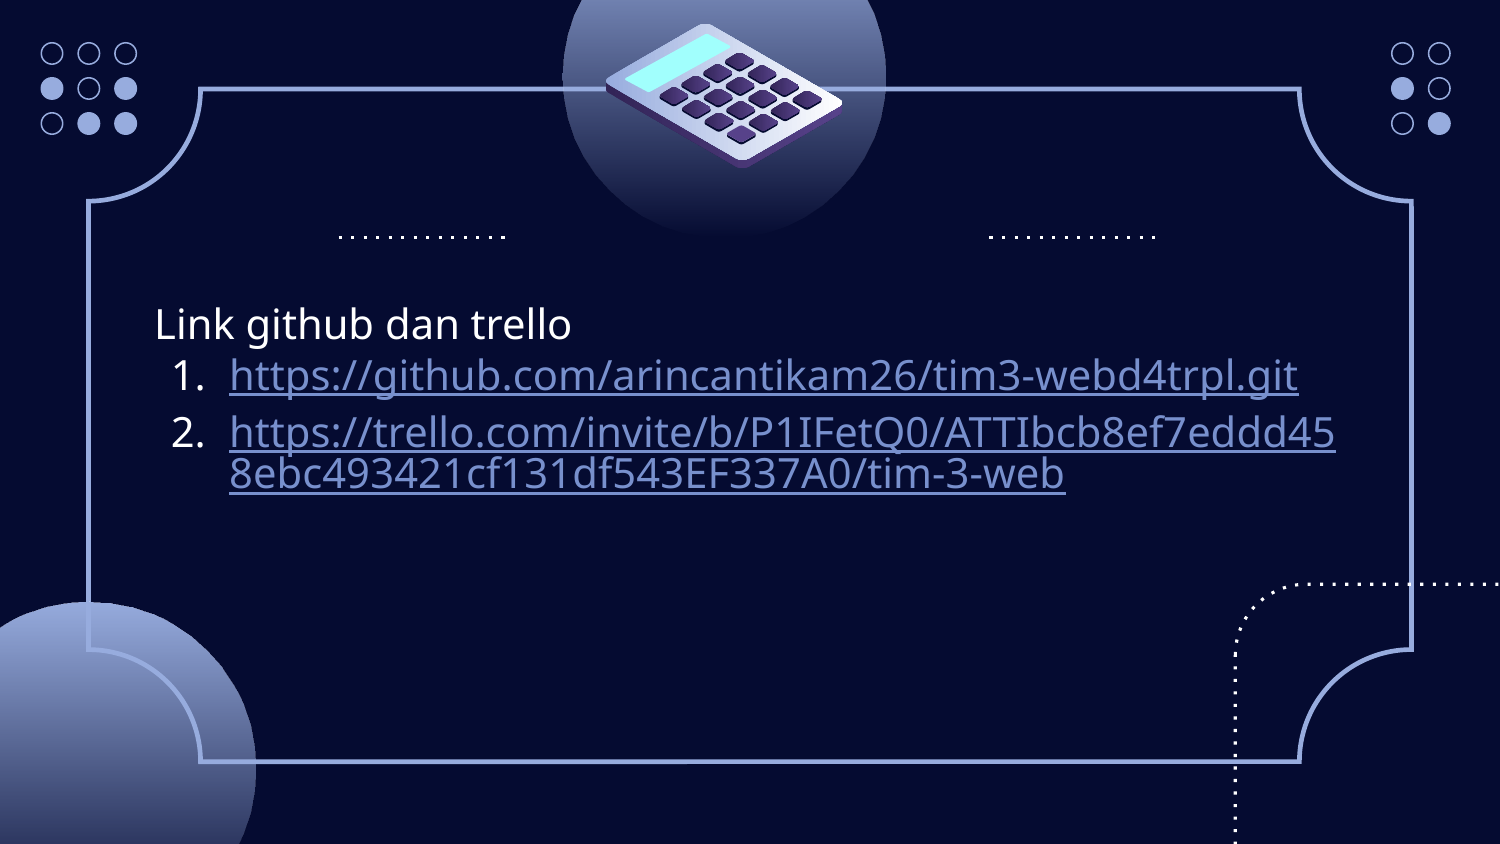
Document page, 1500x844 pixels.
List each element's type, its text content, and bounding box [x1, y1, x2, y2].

text_box [562, 0, 886, 238]
text_box [0, 601, 256, 844]
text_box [604, 23, 843, 169]
text_box [1235, 584, 1500, 844]
title Link github dan trello https://github.com/arincantikam26/tim3-webd4trpl.git https://trello.com/invite/b/P1IFetQ0/ATTIbcb8ef7eddd458ebc493421cf131df543EF337A0/tim-3-web [139, 283, 1361, 567]
